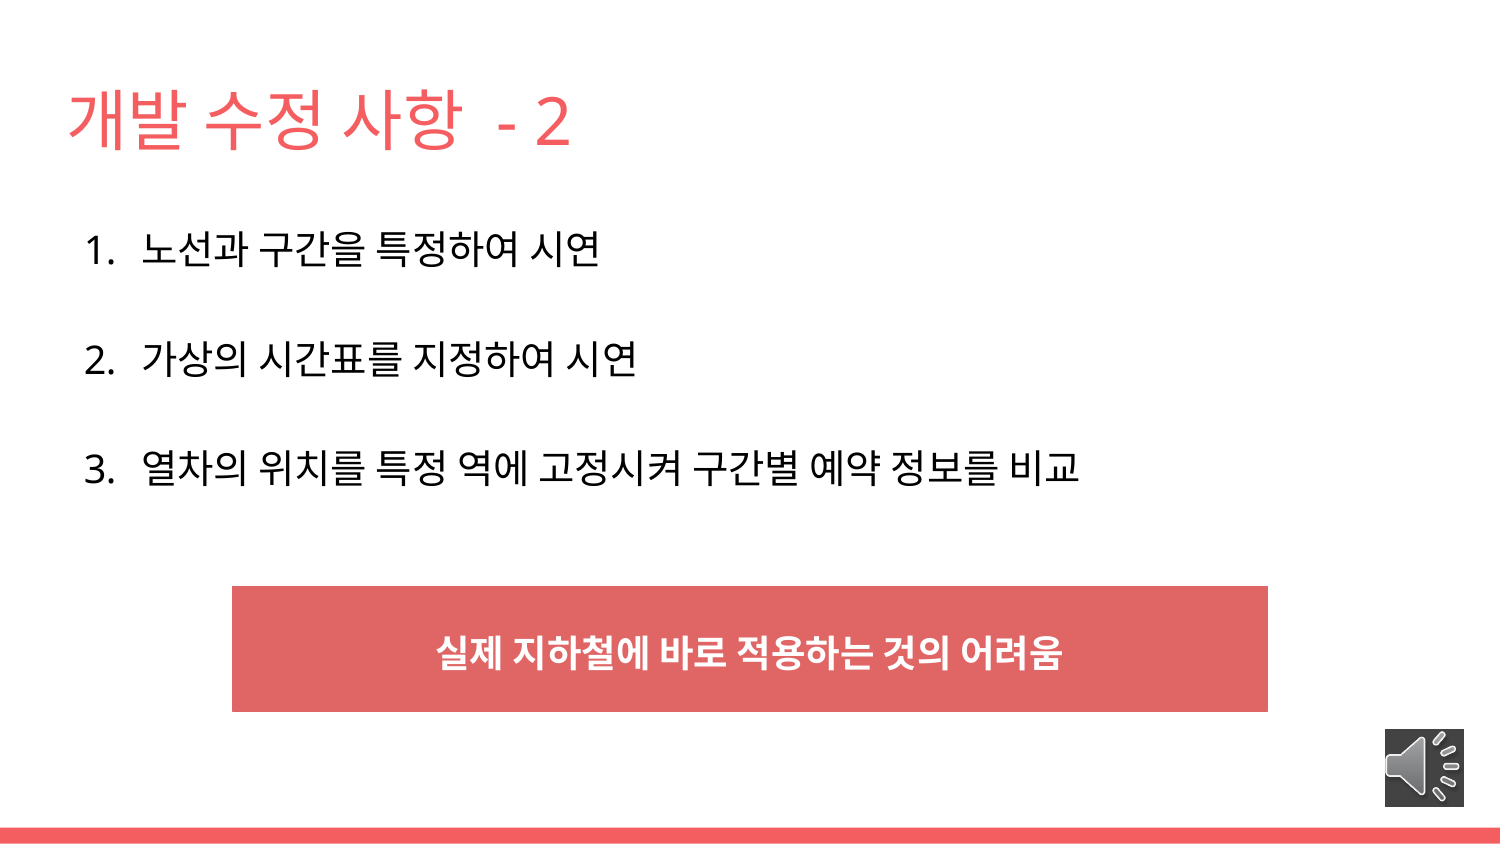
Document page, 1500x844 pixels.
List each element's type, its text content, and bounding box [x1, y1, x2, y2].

title 개발 수정 사항 - 2 [51, 64, 1449, 167]
picture [1384, 728, 1465, 809]
text_box 실제 지하철에 바로 적용하는 것의 어려움 [232, 586, 1267, 712]
list 노선과 구간을 특정하여 시연 가상의 시간표를 지정하여 시연 열차의 위치를 특정 역에 고정시켜 구간별 예약 정보를 비교 [51, 203, 1449, 641]
